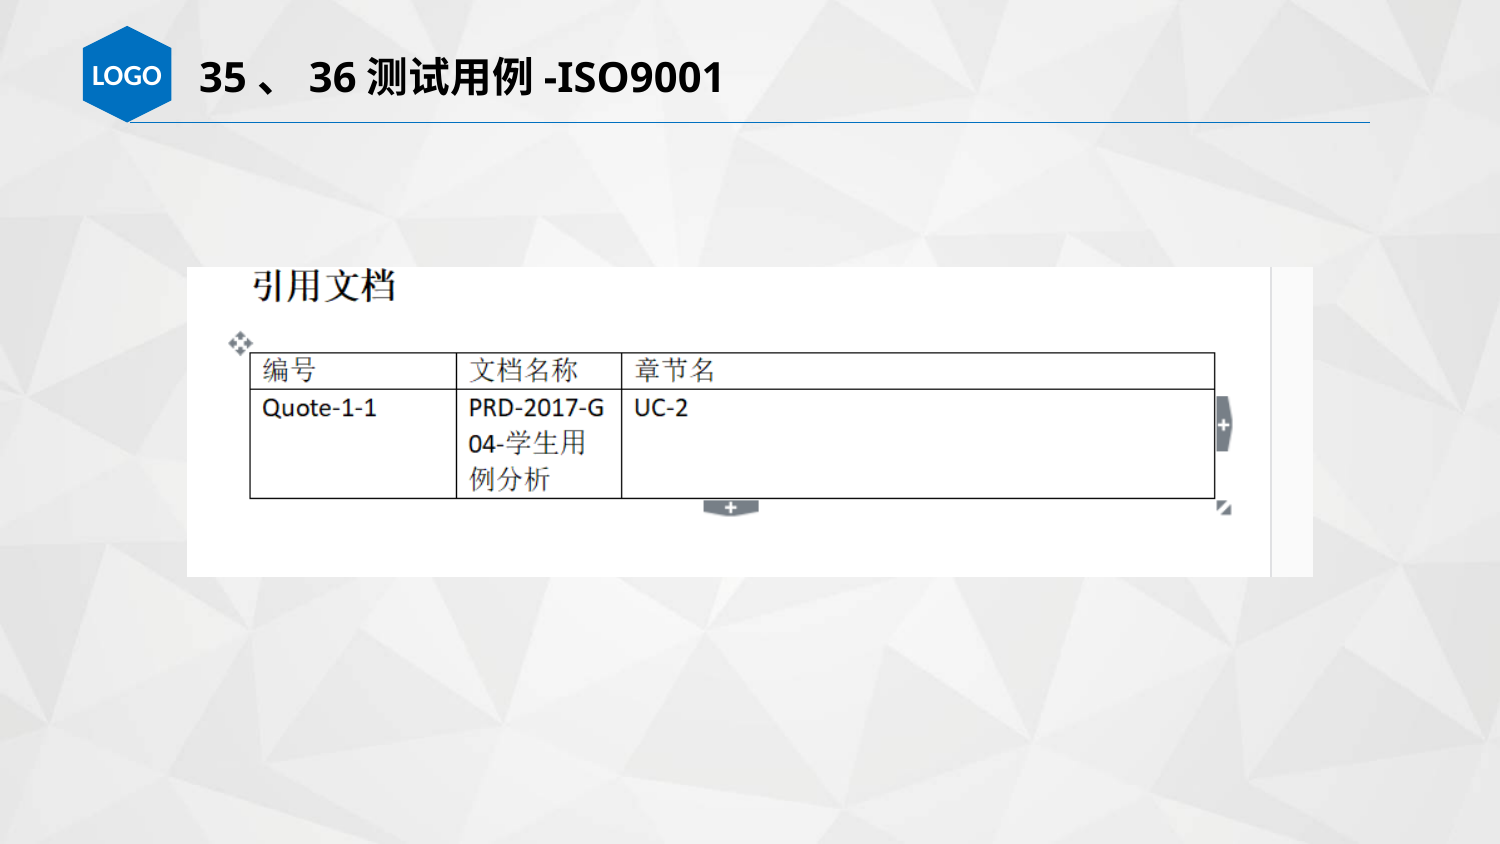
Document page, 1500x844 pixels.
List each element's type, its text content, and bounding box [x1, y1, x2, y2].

picture [0, 0, 1500, 844]
text_box 35、36测试用例-ISO9001 [184, 43, 1287, 109]
